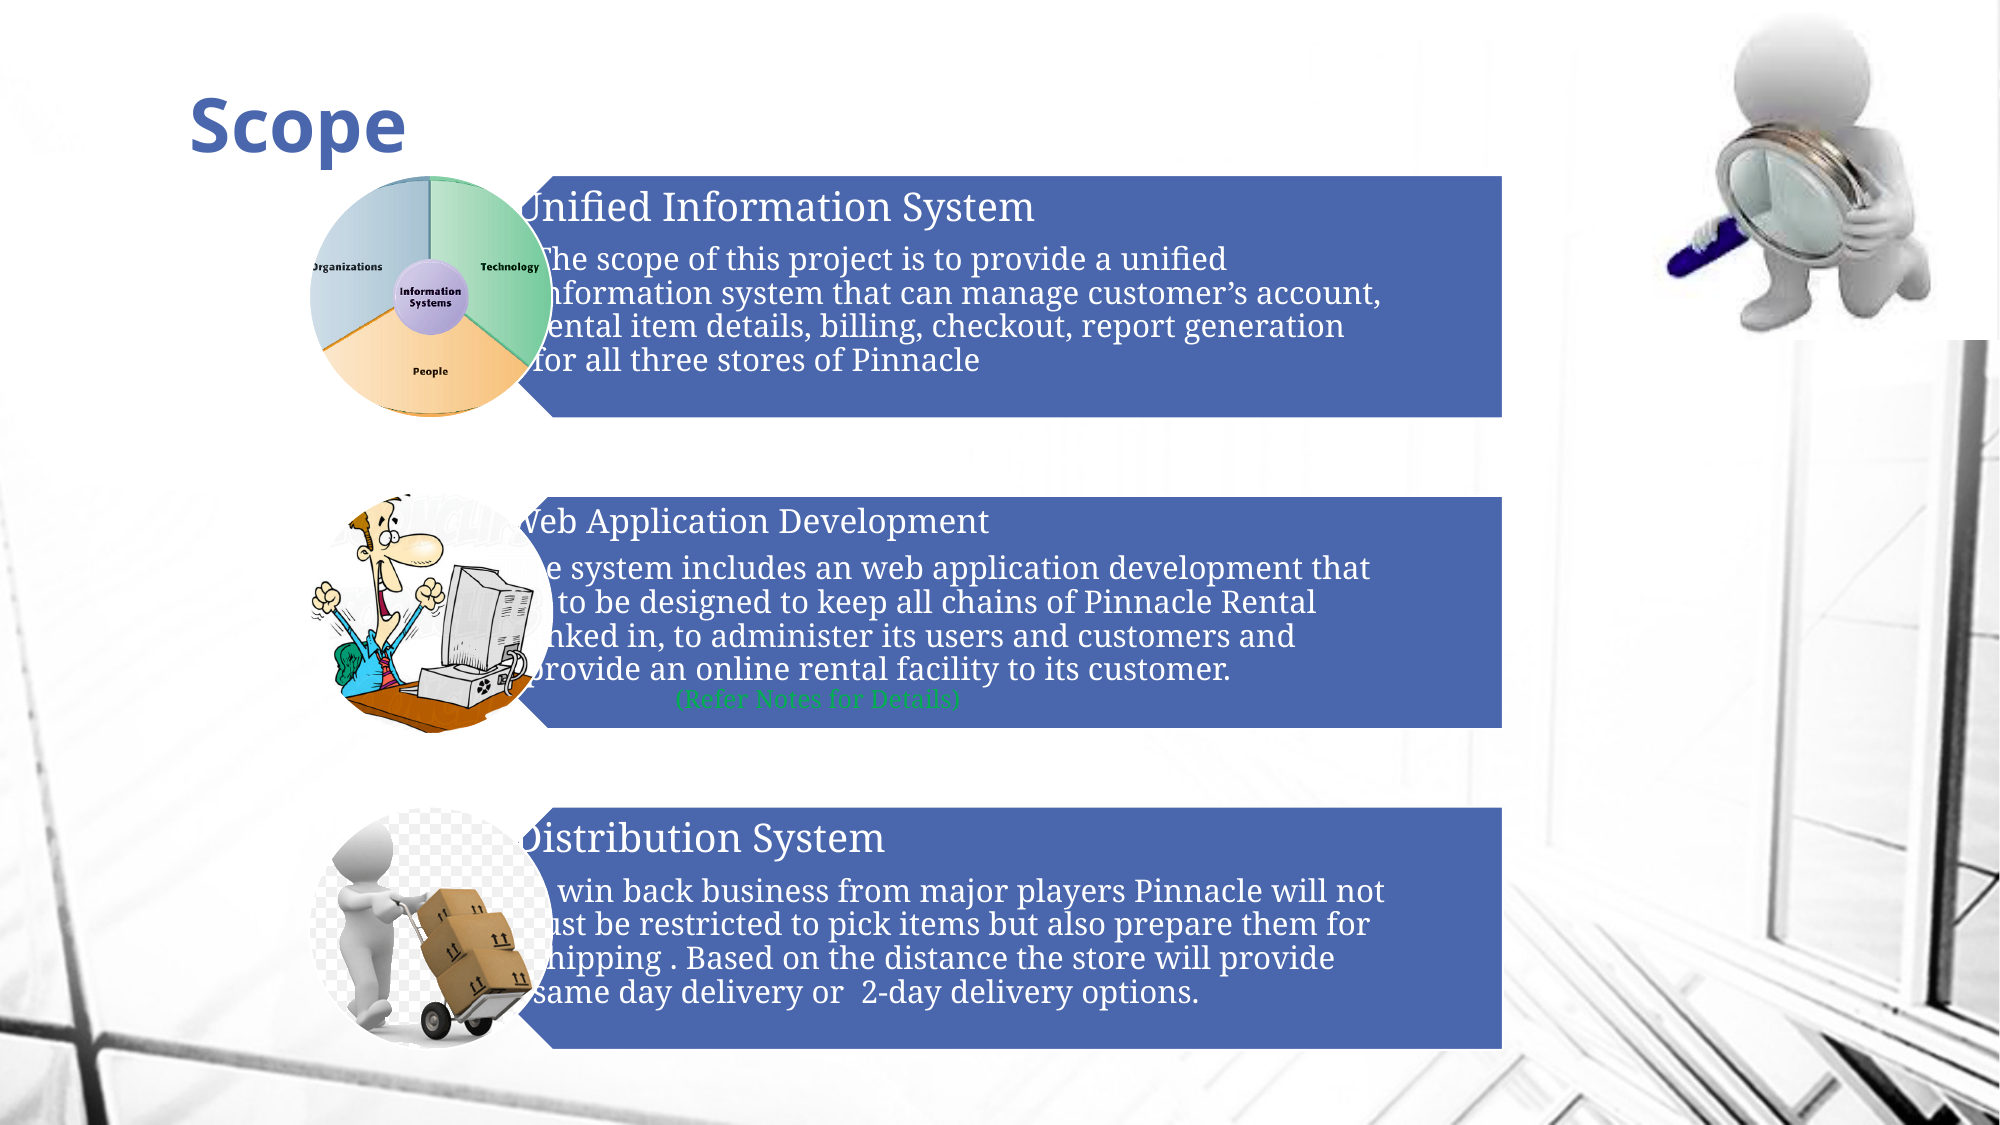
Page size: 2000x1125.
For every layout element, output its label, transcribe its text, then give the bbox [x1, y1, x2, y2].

title Scope [174, 47, 1600, 174]
picture [0, 0, 2000, 1125]
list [99, 174, 1713, 1050]
